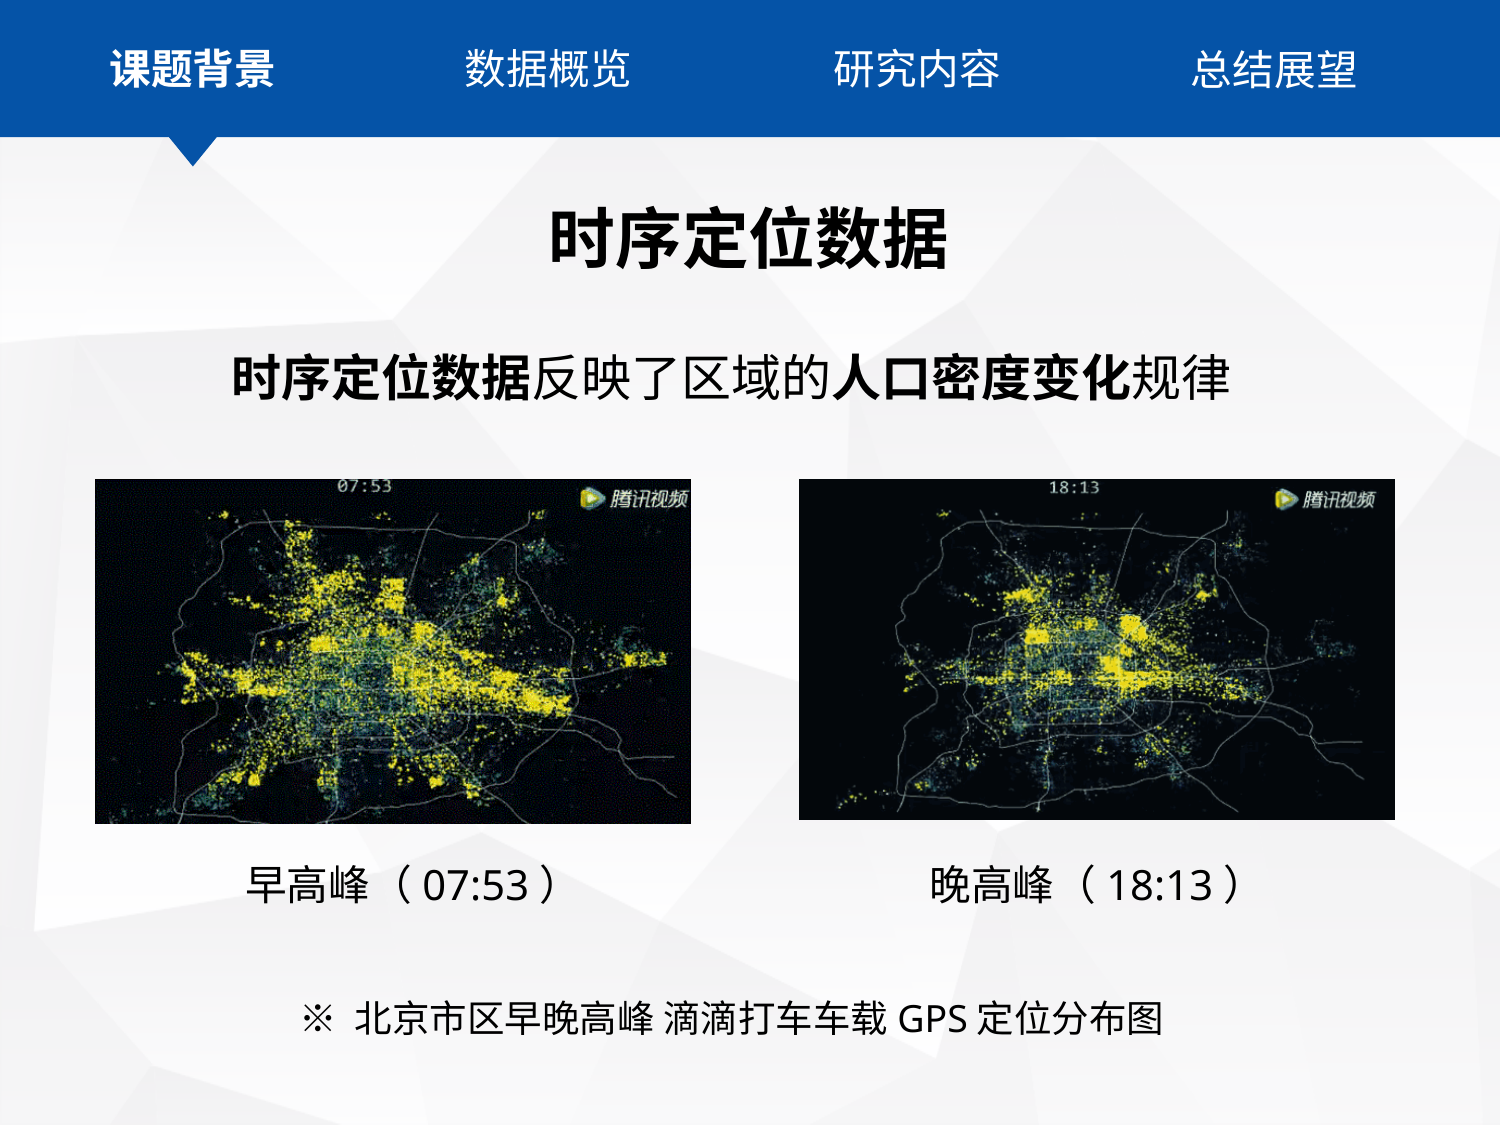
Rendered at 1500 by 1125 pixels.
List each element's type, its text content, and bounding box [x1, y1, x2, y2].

text_box [166, 136, 219, 169]
text_box 时序定位数据 [533, 189, 965, 285]
picture [0, 138, 1500, 1125]
text_box [0, 0, 1500, 138]
text_box 早高峰（07:53） [225, 851, 602, 916]
text_box 晚高峰（18:13） [909, 851, 1286, 916]
text_box 研究内容 [782, 35, 1053, 101]
text_box ※ 北京市区早晚高峰 滴滴打车车载GPS定位分布图 [277, 987, 1187, 1048]
text_box 数据概览 [413, 35, 684, 101]
text_box 时序定位数据反映了区域的人口密度变化规律 [129, 338, 1335, 414]
text_box 总结展望 [1151, 36, 1397, 101]
text_box 课题背景 [57, 35, 328, 101]
